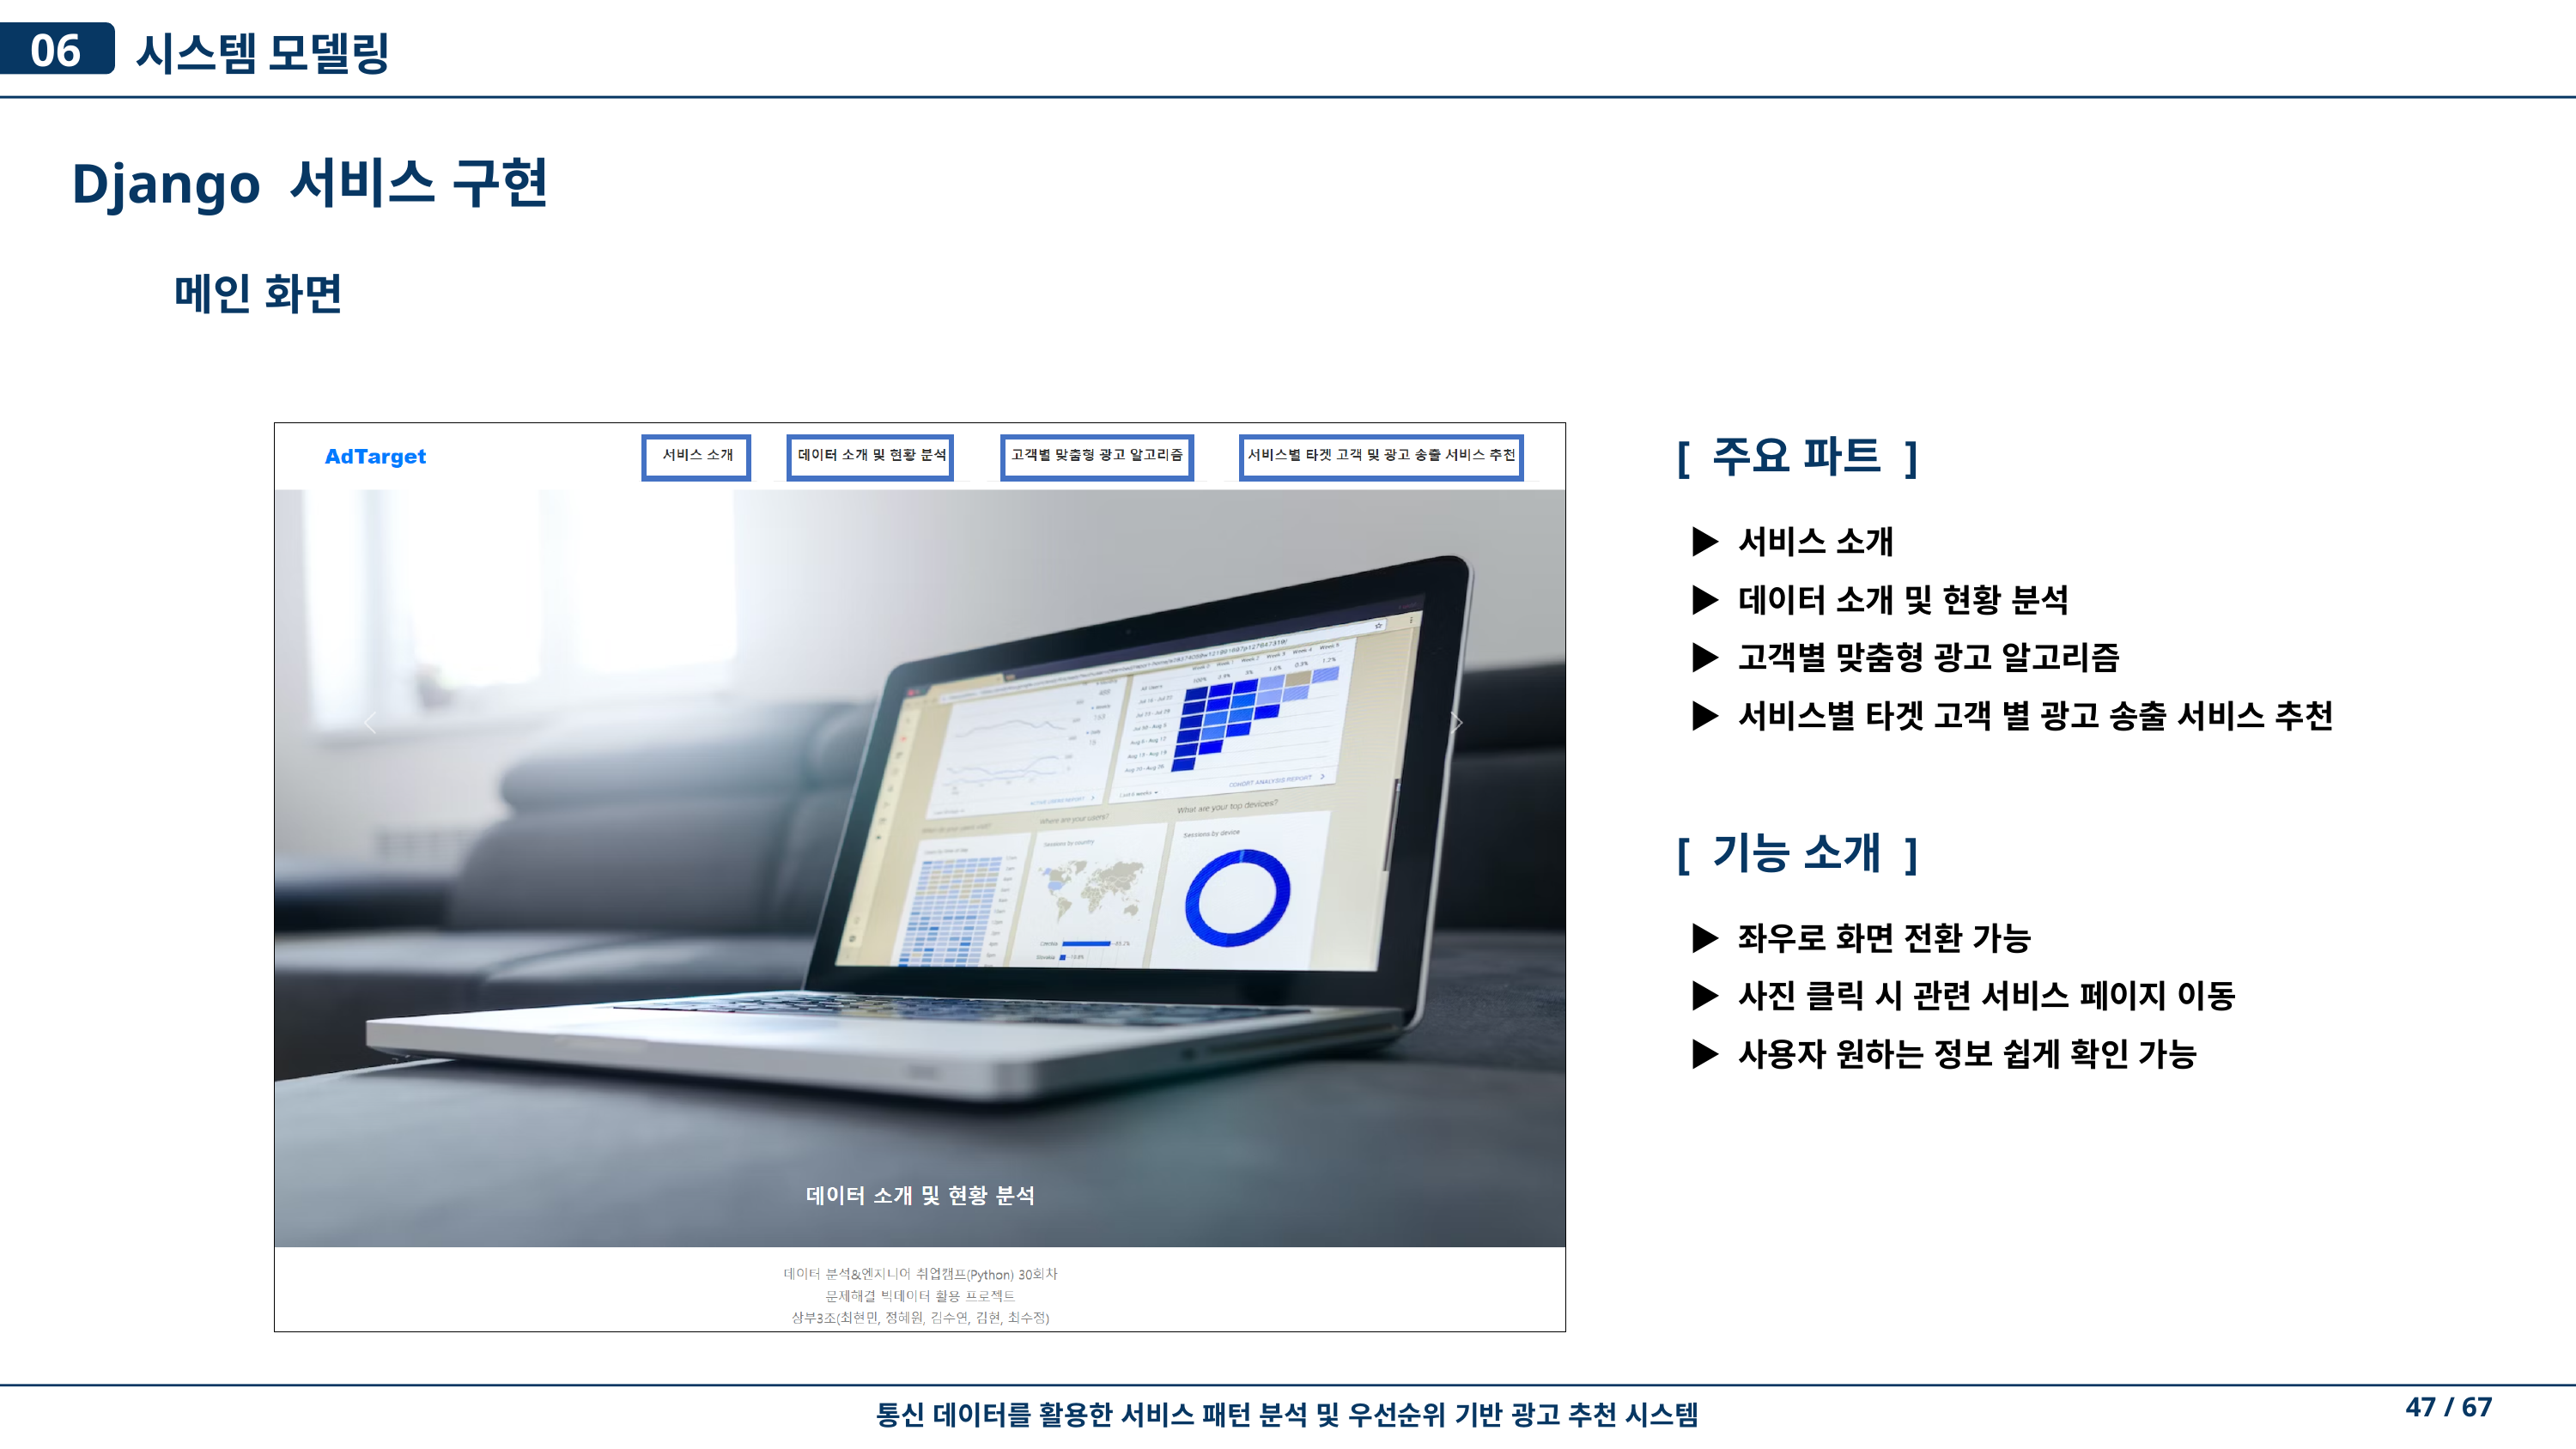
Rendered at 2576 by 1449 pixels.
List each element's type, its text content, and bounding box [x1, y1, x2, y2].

text_box [ 주요 파트 ] [1676, 419, 2576, 482]
text_box 메인 화면 [173, 257, 1904, 319]
text_box Django 서비스 구현 [70, 136, 1801, 215]
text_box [0, 15, 2576, 99]
text_box ▶ 좌우로 화면 전환 가능 ▶ 사진 클릭 시 관련 서비스 페이지 이동 ▶ 사용자 원하는 정보 쉽게 확인 가능 [1676, 892, 2393, 1080]
picture [274, 421, 1566, 1332]
text_box [ 기능 소개 ] [1676, 815, 2576, 878]
text_box ▶ 서비스 소개 ▶ 데이터 소개 및 현황 분석 ▶ 고객별 맞춤형 광고 알고리즘 ▶ 서비스별 타겟 고객 별 광고 송출 서비스 추천 [1676, 496, 2393, 799]
